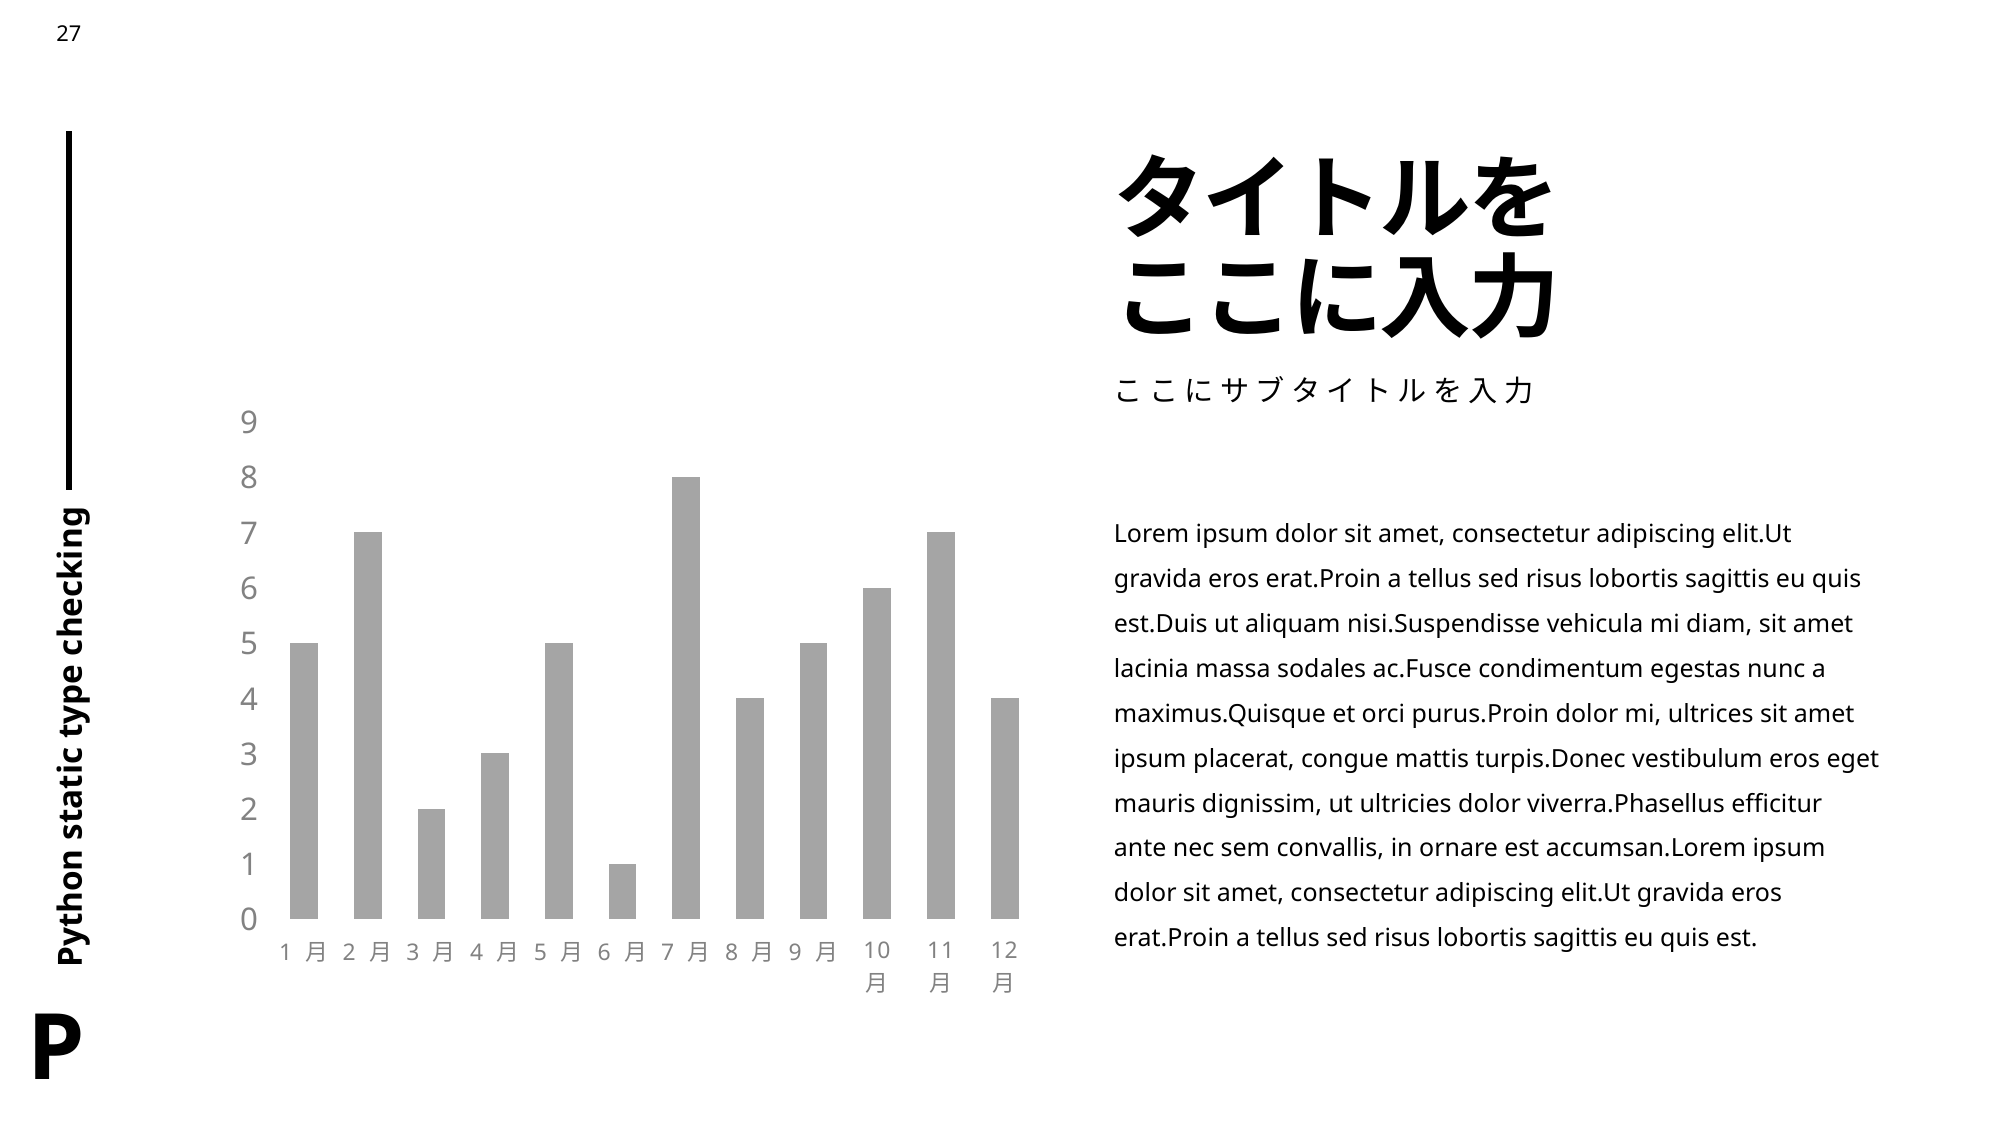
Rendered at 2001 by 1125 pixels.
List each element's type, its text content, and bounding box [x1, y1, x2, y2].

list Lorem ipsum dolor sit amet, consectetur adipiscing elit.Ut gravida eros erat.Proin a tellus sed risus lobortis sagittis eu quis est.Duis ut aliquam nisi.Suspendisse vehicula mi diam, sit amet lacinia massa sodales ac.Fusce condimentum egestas nunc a maximus.Quisque et orci purus.Proin dolor mi, ultrices sit amet ipsum placerat, congue mattis turpis.Donec vestibulum eros eget mauris dignissim, ut ultricies dolor viverra.Phasellus efficitur ante nec sem convallis, in ornare est accumsan.Lorem ipsum dolor sit amet, consectetur adipiscing elit.Ut gravida eros erat.Proin a tellus sed risus lobortis sagittis eu quis est. [1113, 495, 1896, 1004]
chart [223, 388, 1054, 1011]
title タイトルを ここに入力 [1113, 137, 1896, 358]
list ここにサブタイトルを入力 [1113, 368, 1896, 468]
